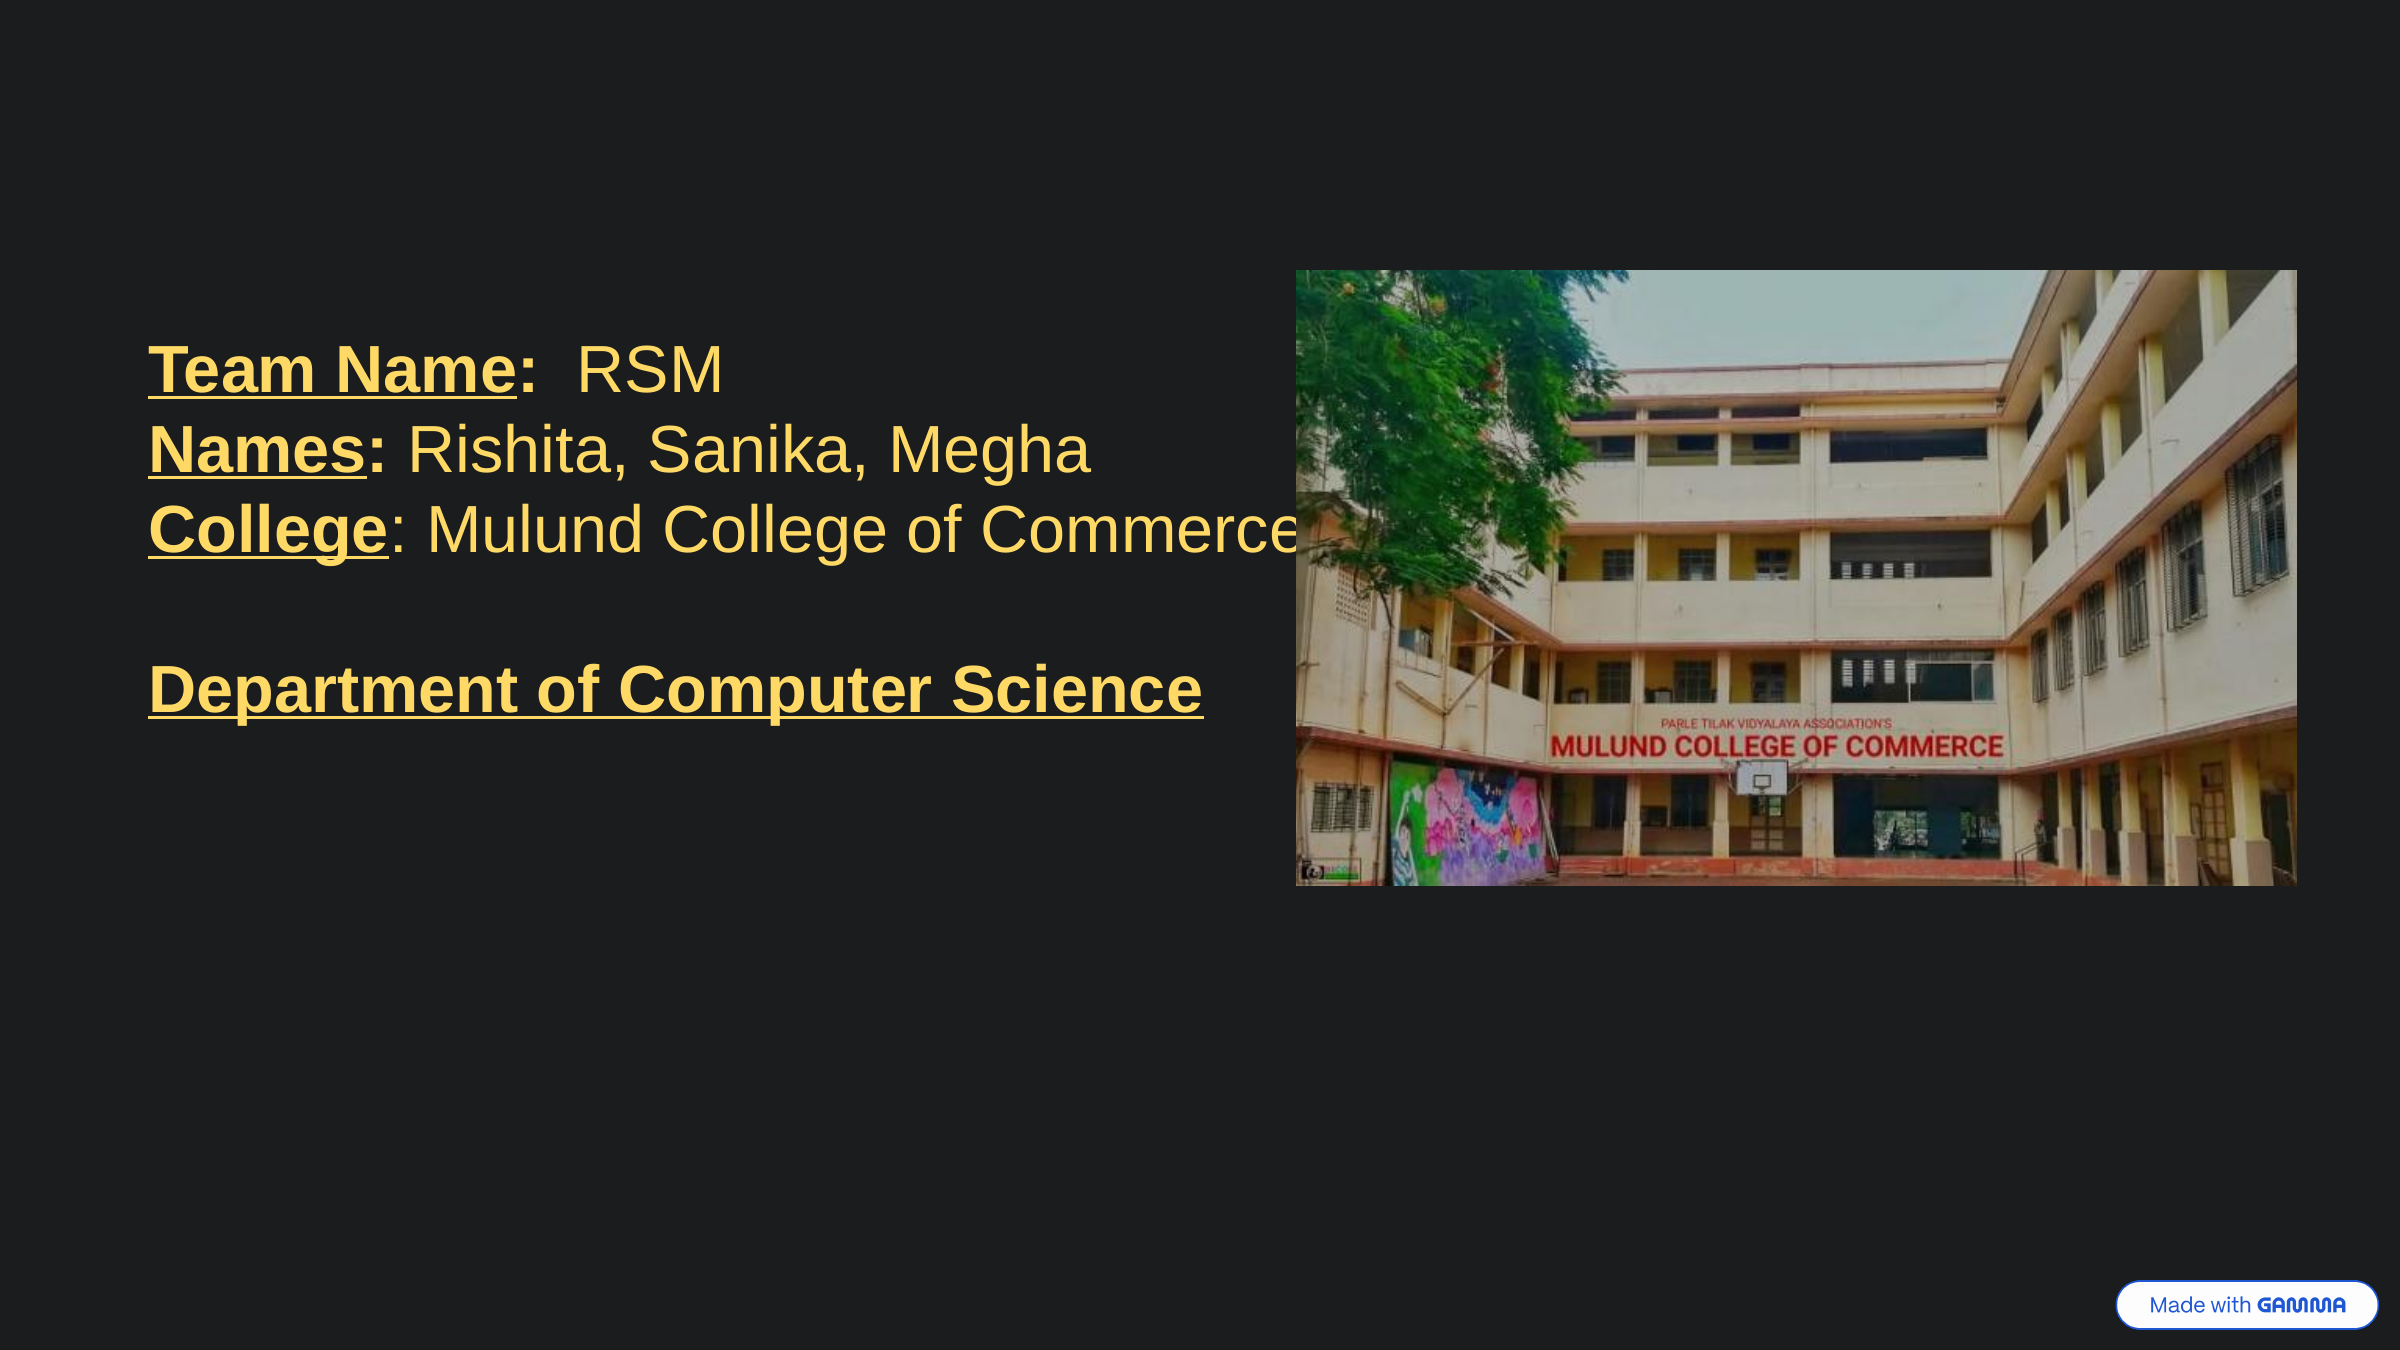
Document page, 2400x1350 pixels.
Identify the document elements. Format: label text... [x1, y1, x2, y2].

picture [2106, 1271, 2389, 1339]
picture [1296, 270, 2297, 886]
text_box Team Name: RSM Names: Rishita, Sanika, Megha College: Mulund College of Commerce Department of Computer Science [133, 318, 1296, 733]
